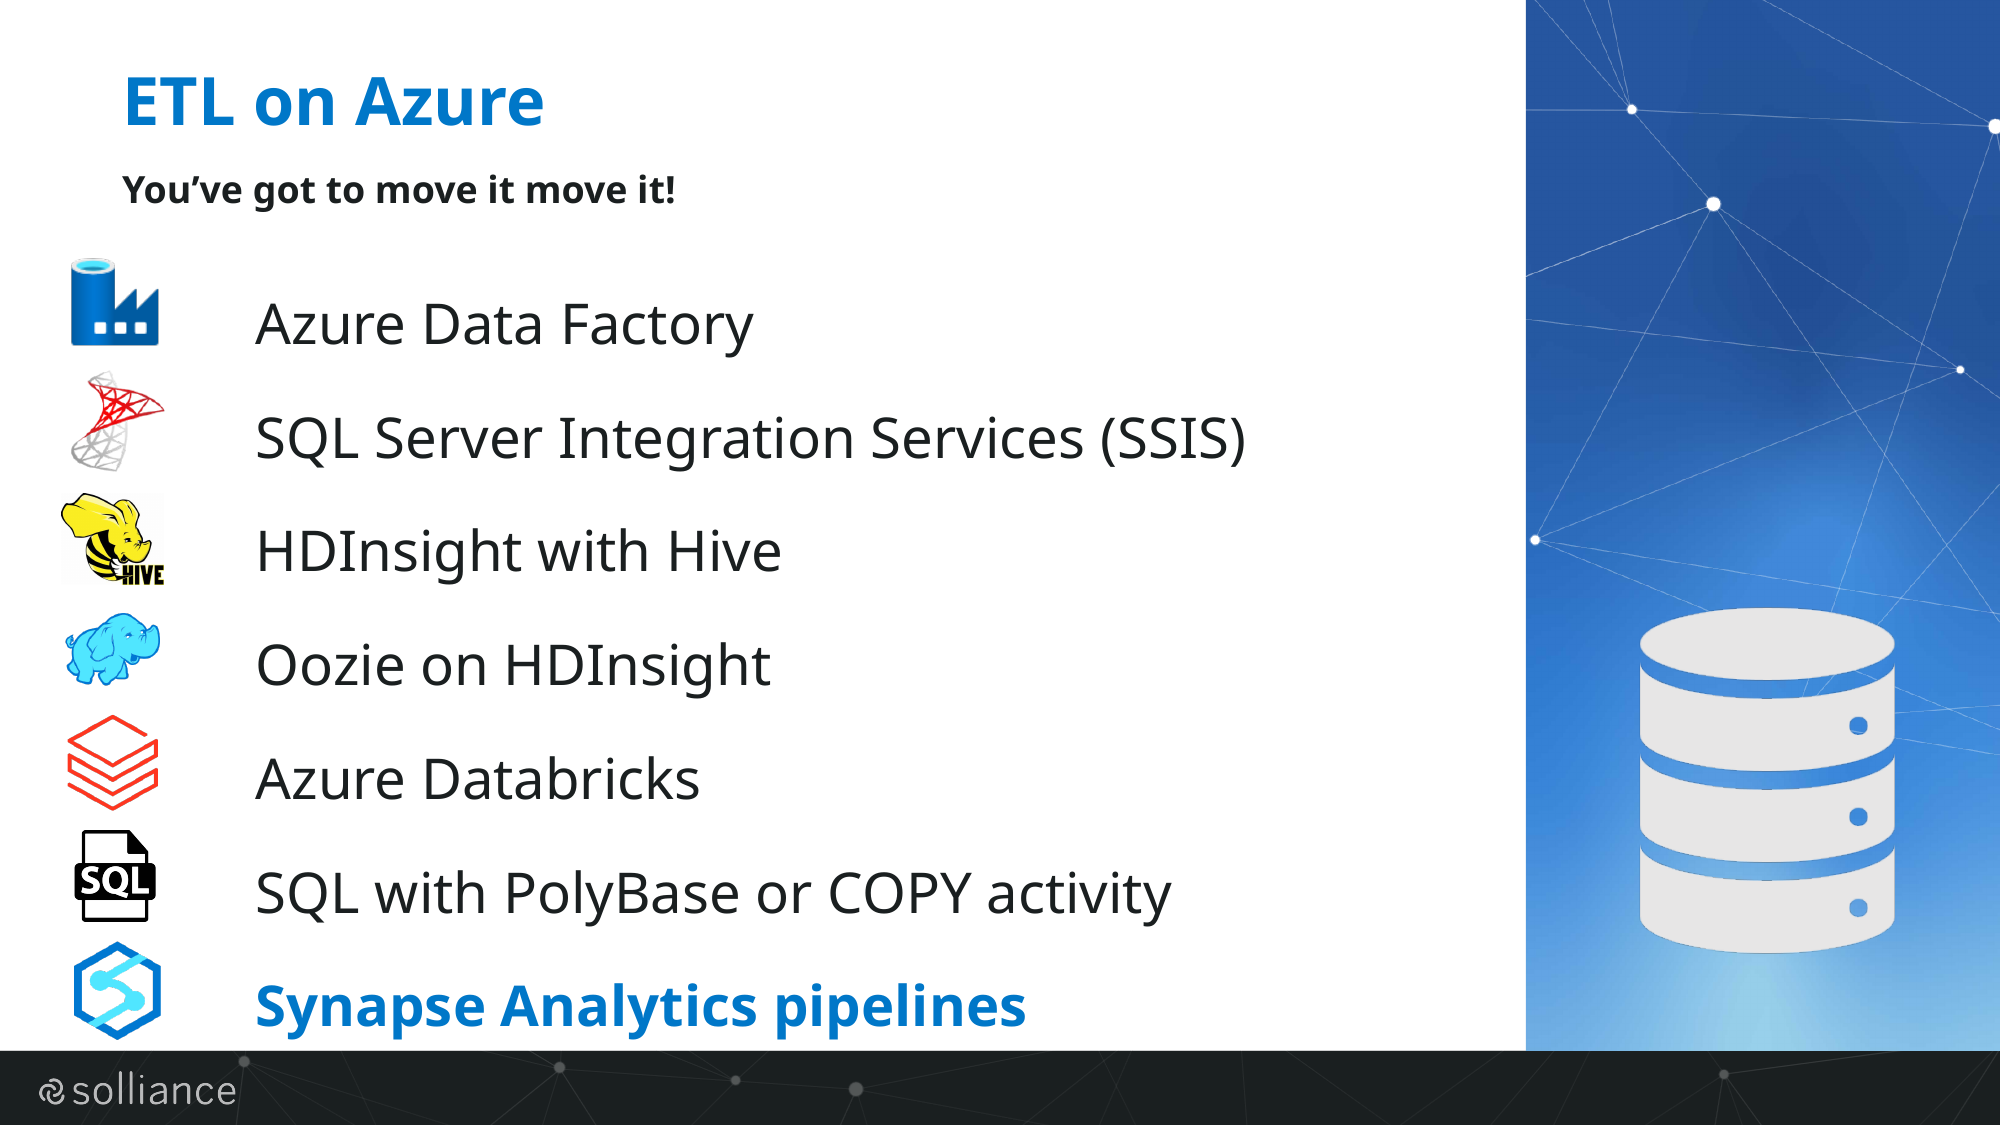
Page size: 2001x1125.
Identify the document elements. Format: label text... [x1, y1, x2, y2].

picture [61, 493, 164, 585]
picture [39, 1071, 236, 1105]
picture [61, 711, 164, 814]
picture [1525, 0, 2000, 1051]
list Azure Data Factory SQL Server Integration Services (SSIS) HDInsight with Hive Oozie on HDInsight Azure Databricks SQL with PolyBase or COPY activity Synapse Analytics pipelines [122, 246, 1496, 922]
title ETL on Azure [107, 56, 1350, 149]
picture [61, 598, 164, 701]
picture [69, 256, 161, 348]
picture [65, 939, 169, 1042]
picture [69, 830, 161, 922]
list You’ve got to move it move it! [107, 149, 1350, 257]
picture [65, 368, 169, 472]
